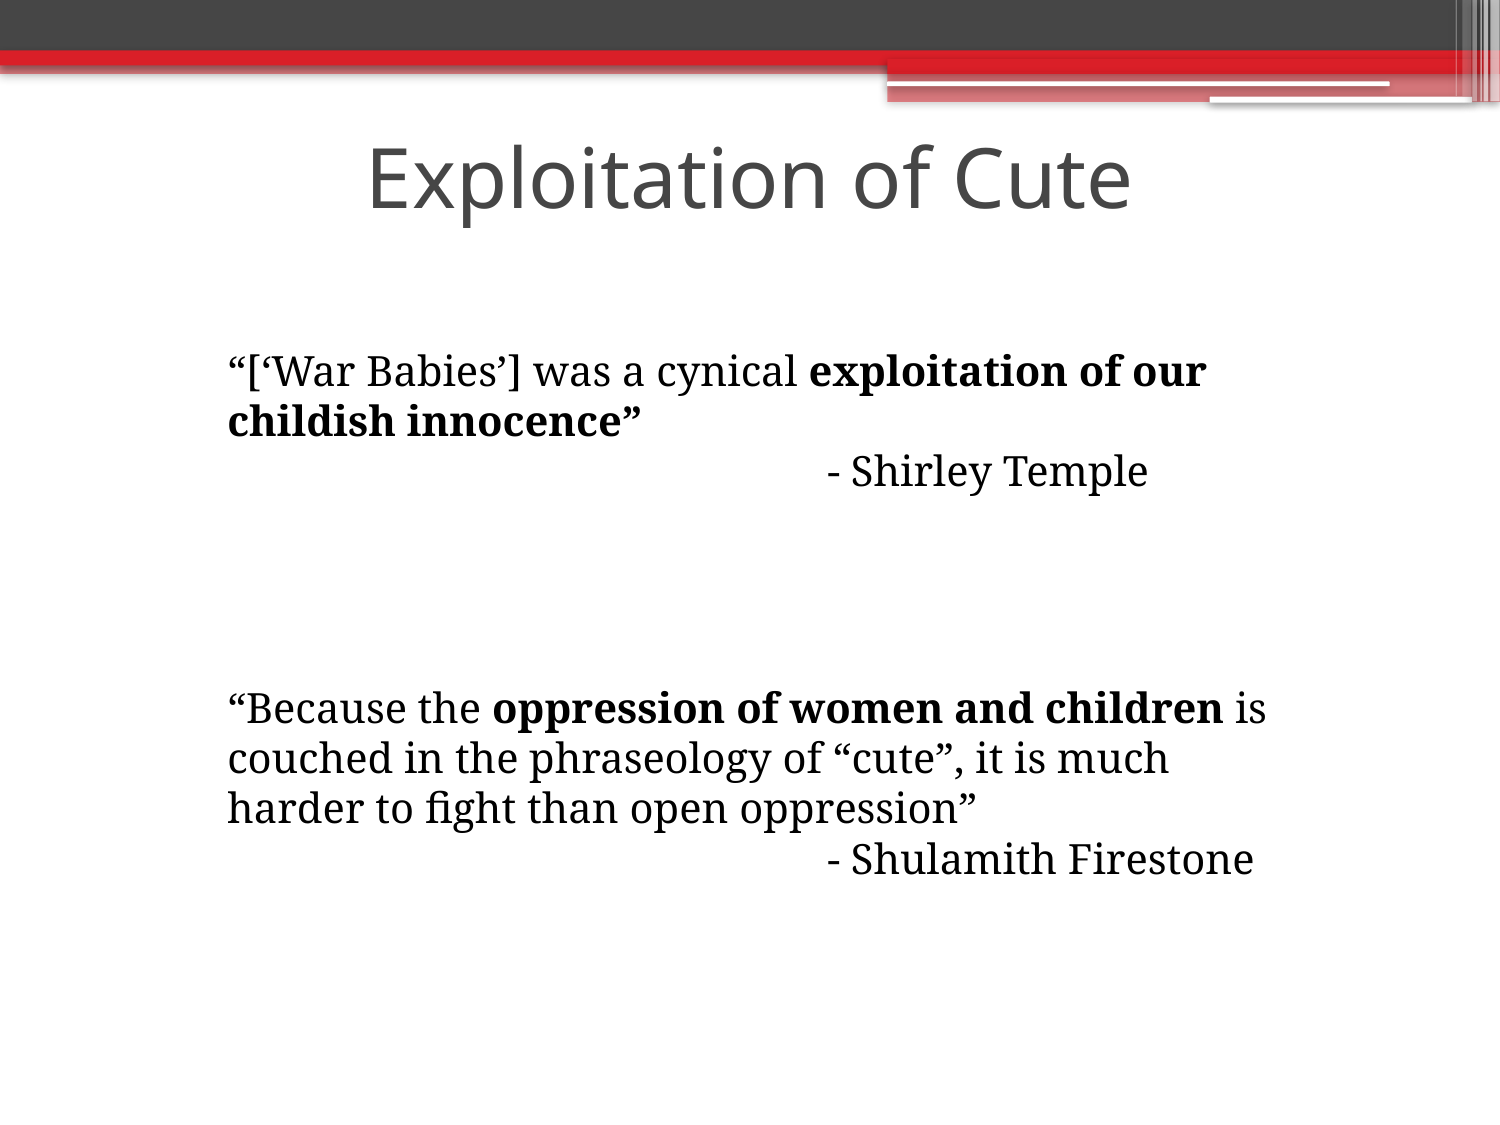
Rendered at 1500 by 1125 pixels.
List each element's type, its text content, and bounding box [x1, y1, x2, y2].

text_box “Because the oppression of women and children is couched in the phraseology of “cute”, it is much harder to fight than open oppression” - Shulamith Firestone [212, 674, 1313, 890]
title Exploitation of Cute [74, 87, 1426, 263]
text_box “[‘War Babies’] was a cynical exploitation of our childish innocence” - Shirley Temple [212, 337, 1313, 503]
